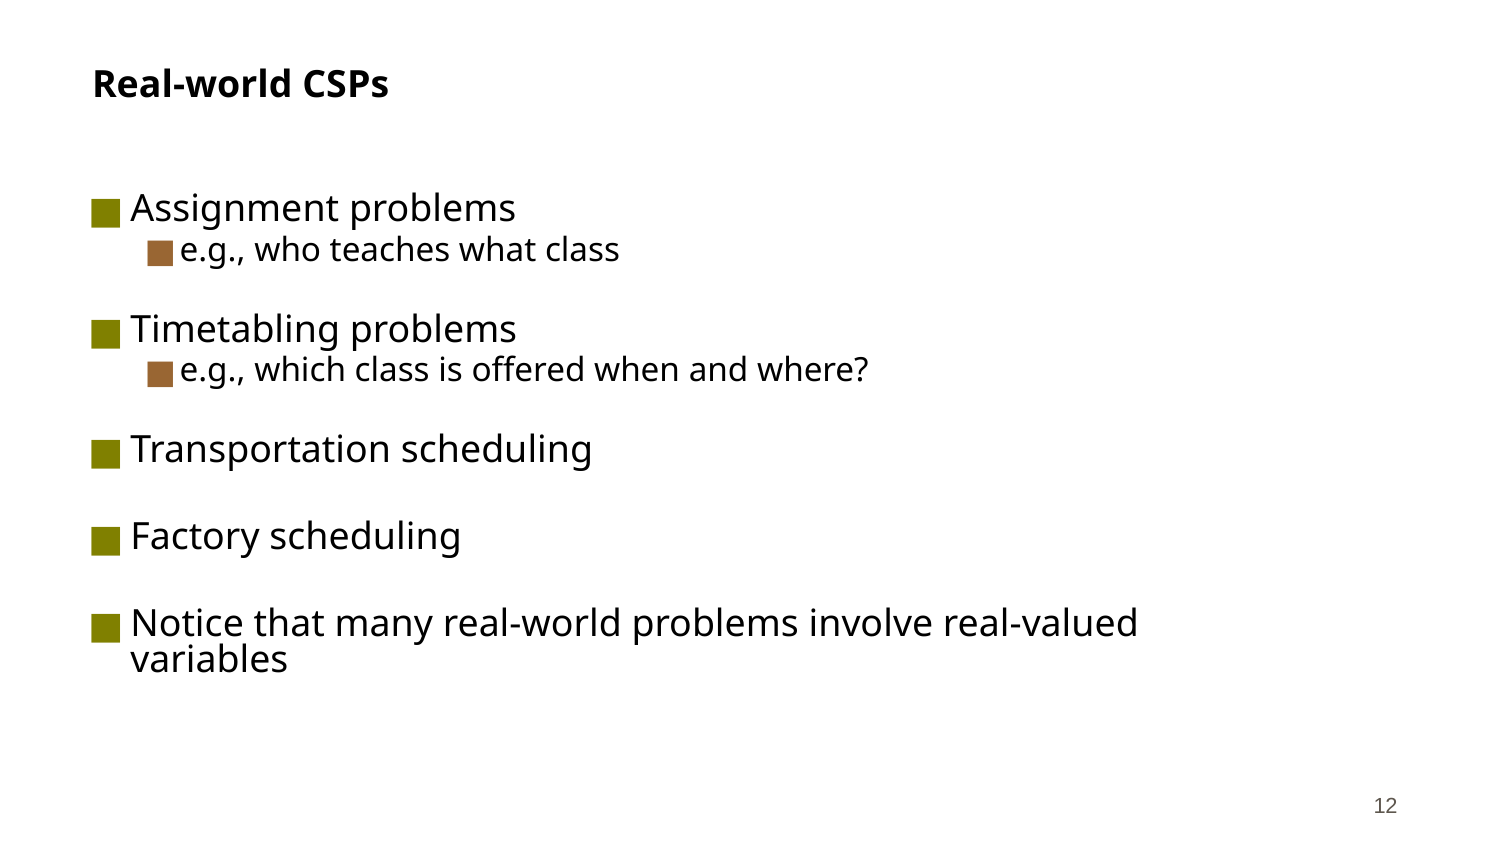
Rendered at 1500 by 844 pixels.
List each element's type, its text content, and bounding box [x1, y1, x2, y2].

title Real-world CSPs [77, 28, 1415, 113]
text_box Assignment problems e.g., who teaches what class Timetabling problems e.g., which class is offered when and where? Transportation scheduling Factory scheduling Notice that many real-world problems involve real-valued variables [77, 187, 1290, 685]
slide_number 12 [1100, 768, 1413, 826]
